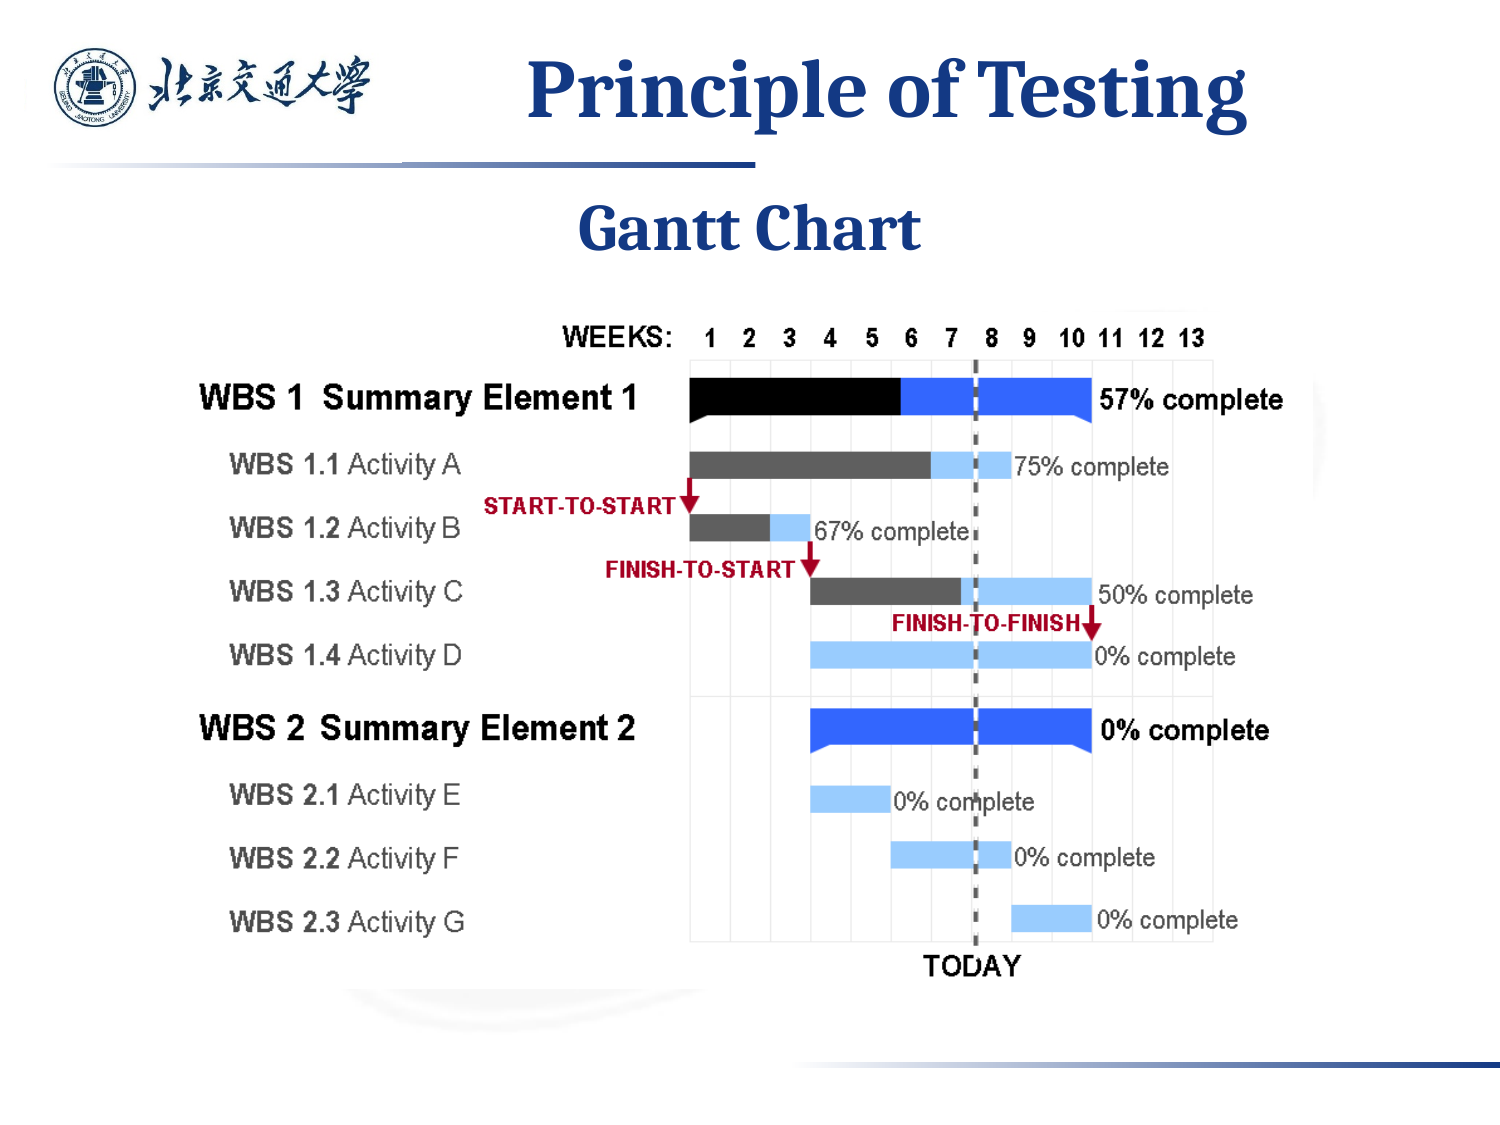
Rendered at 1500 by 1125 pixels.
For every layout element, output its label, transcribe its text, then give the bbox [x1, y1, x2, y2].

text_box Gantt Chart [112, 174, 1388, 363]
picture [0, 0, 1500, 1125]
title Principle of Testing [337, 24, 1438, 163]
